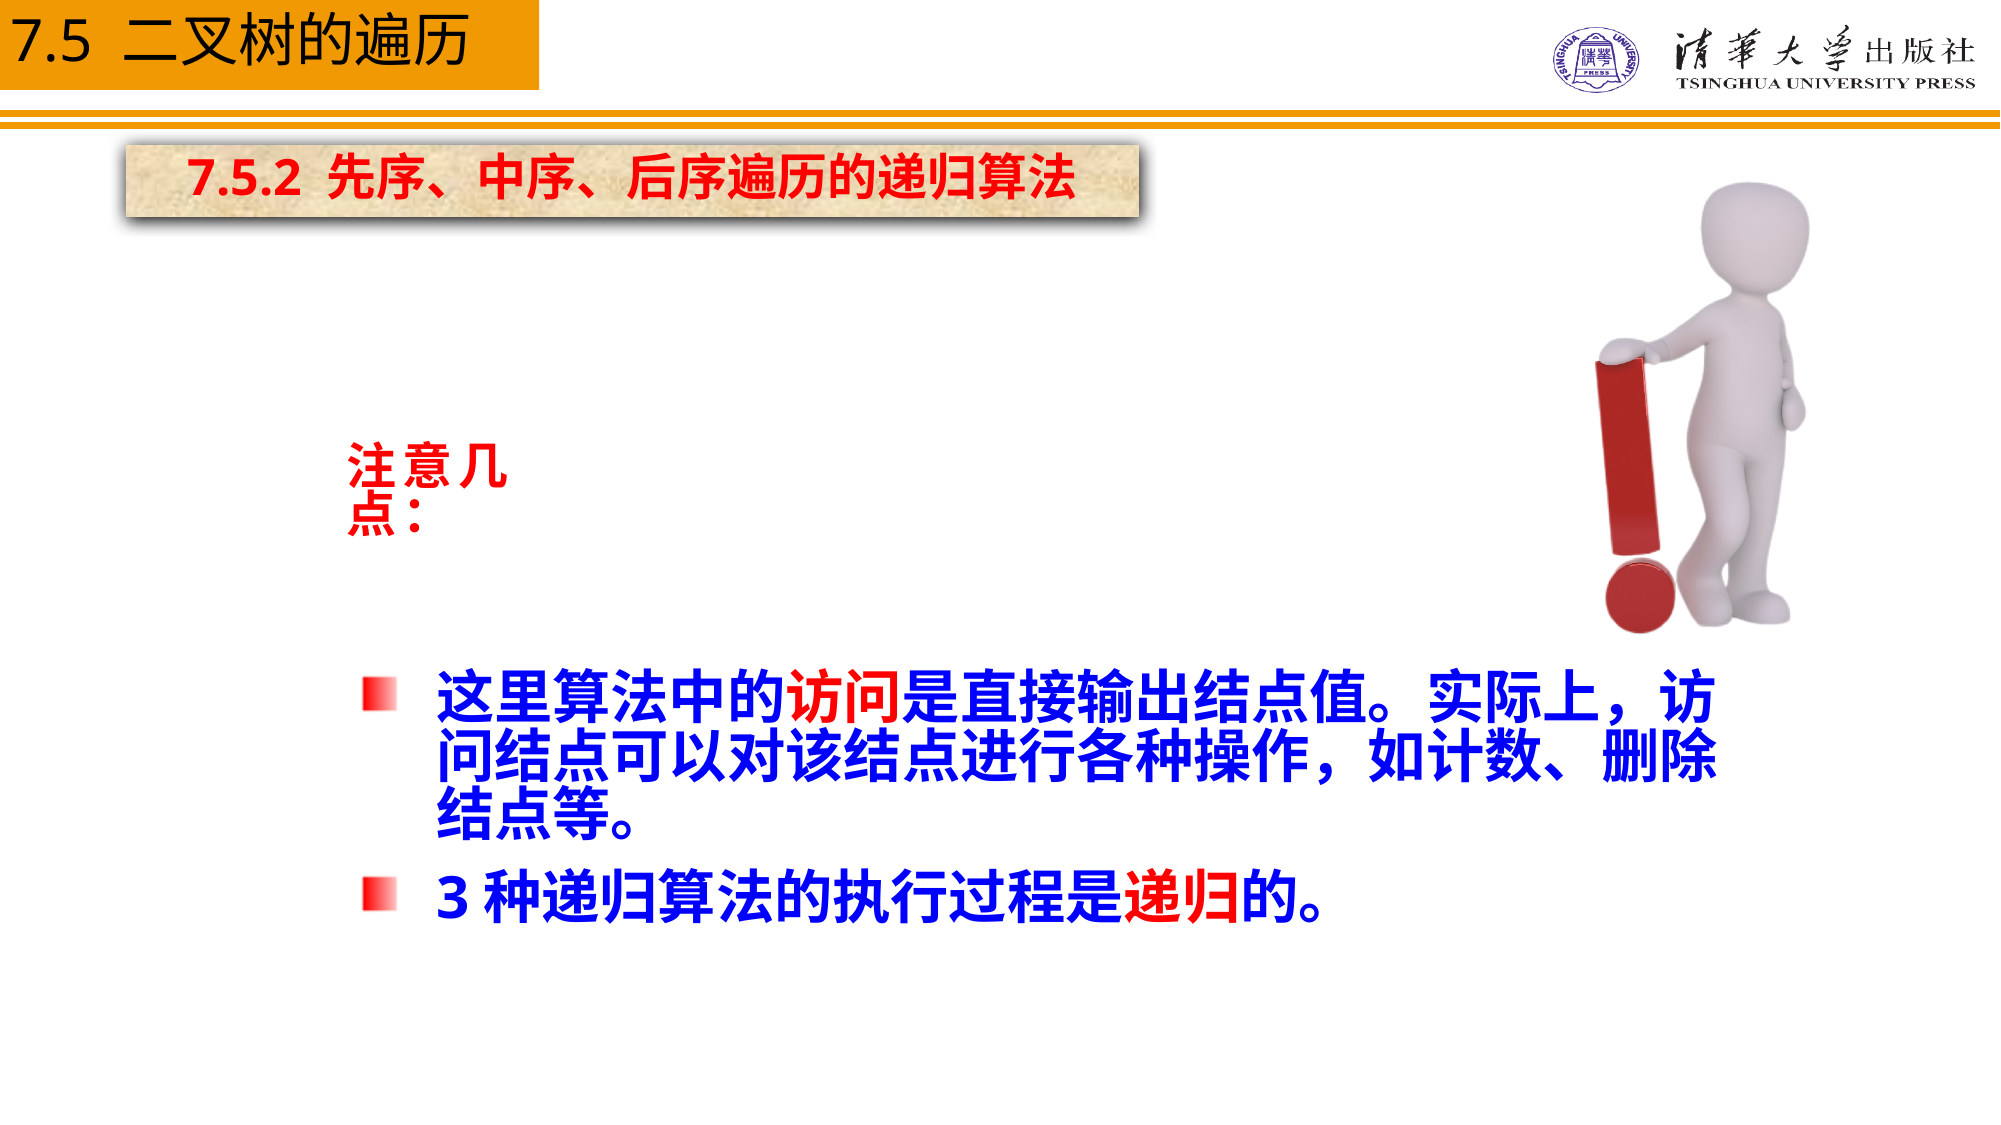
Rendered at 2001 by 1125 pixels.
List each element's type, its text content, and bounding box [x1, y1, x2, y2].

picture [360, 874, 402, 916]
text_box 这里算法中的访问是直接输出结点值。实际上，访问结点可以对该结点进行各种操作，如计数、删除结点等。 3种递归算法的执行过程是递归的。 [329, 652, 1767, 950]
text_box 7.5.2 先序、中序、后序遍历的递归算法 [125, 145, 1139, 217]
text_box 注意几点： [331, 438, 625, 550]
picture [1451, 0, 2001, 666]
picture [360, 674, 402, 716]
